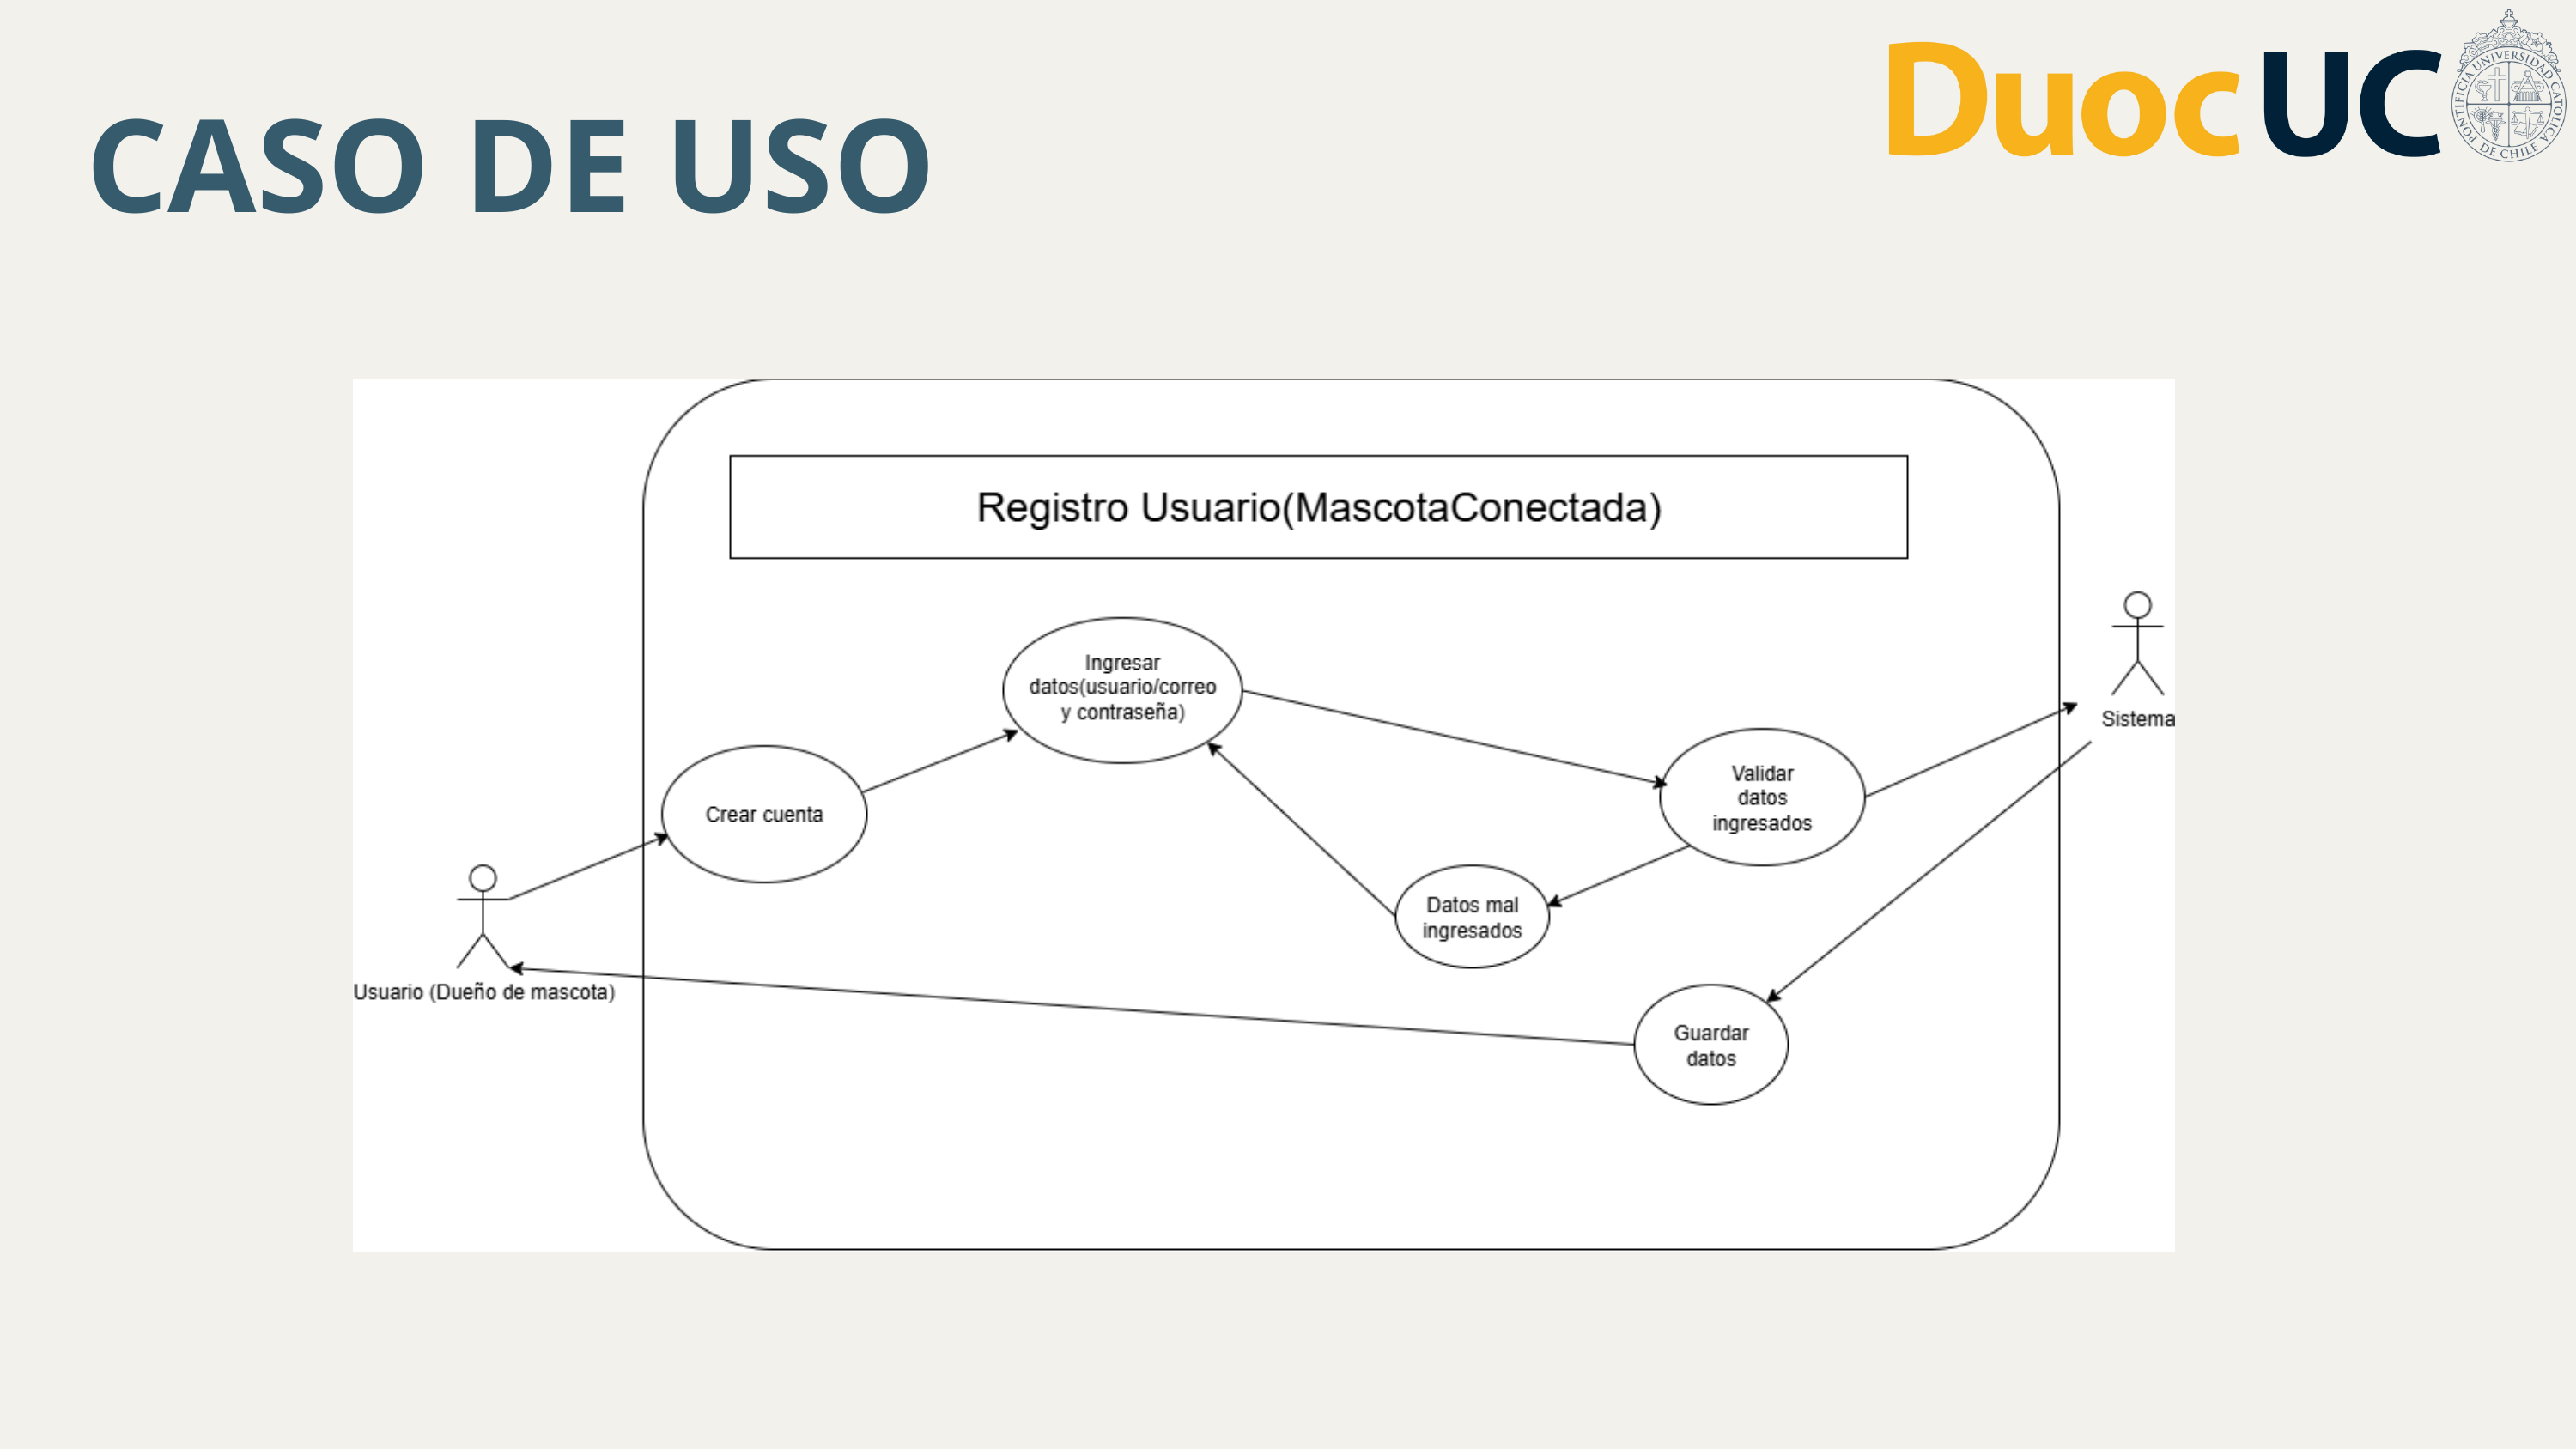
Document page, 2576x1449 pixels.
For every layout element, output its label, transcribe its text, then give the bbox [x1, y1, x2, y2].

text_box CASO DE USO [86, 124, 1395, 239]
text_box [1879, 0, 2576, 172]
text_box [353, 379, 2175, 1252]
